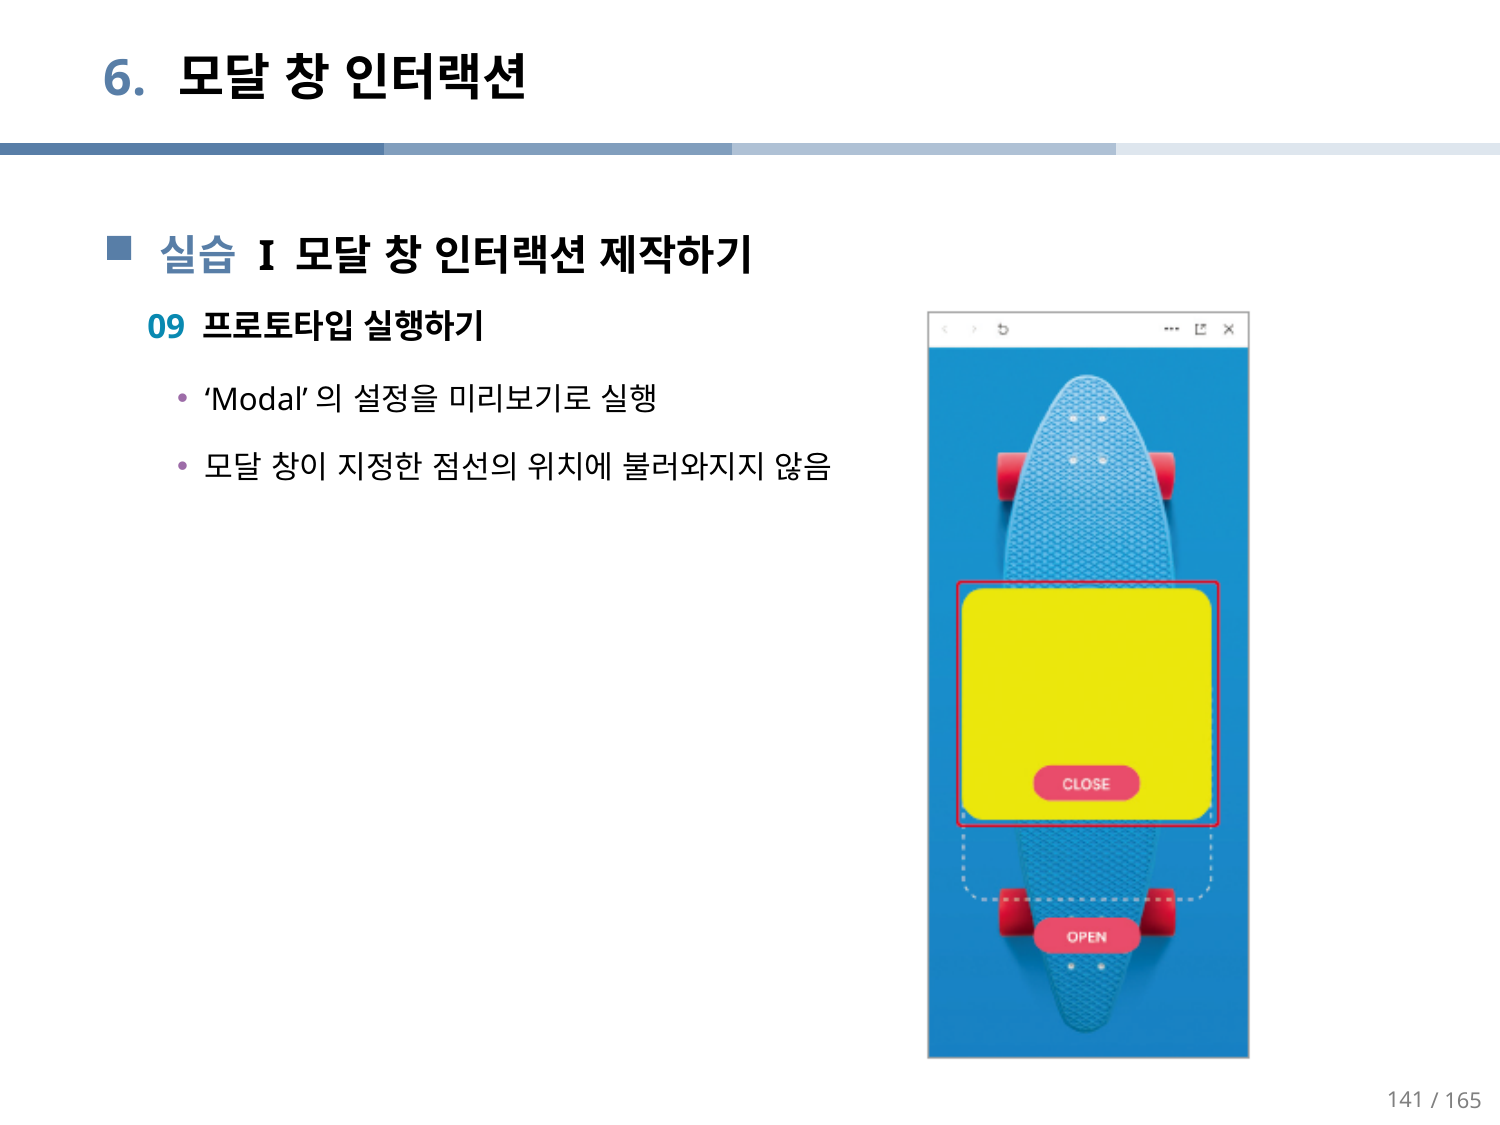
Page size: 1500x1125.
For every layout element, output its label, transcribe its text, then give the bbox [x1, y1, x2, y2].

picture [915, 290, 1270, 1071]
list 실습 I 모달 창 인터랙션 제작하기 09 프로토타입 실행하기 ‘Modal’의 설정을 미리보기로 실행 모달 창이 지정한 점선의 위치에 불러와지지 않음 [88, 196, 1436, 1083]
title 모달 창 인터랙션 [88, 29, 1211, 121]
